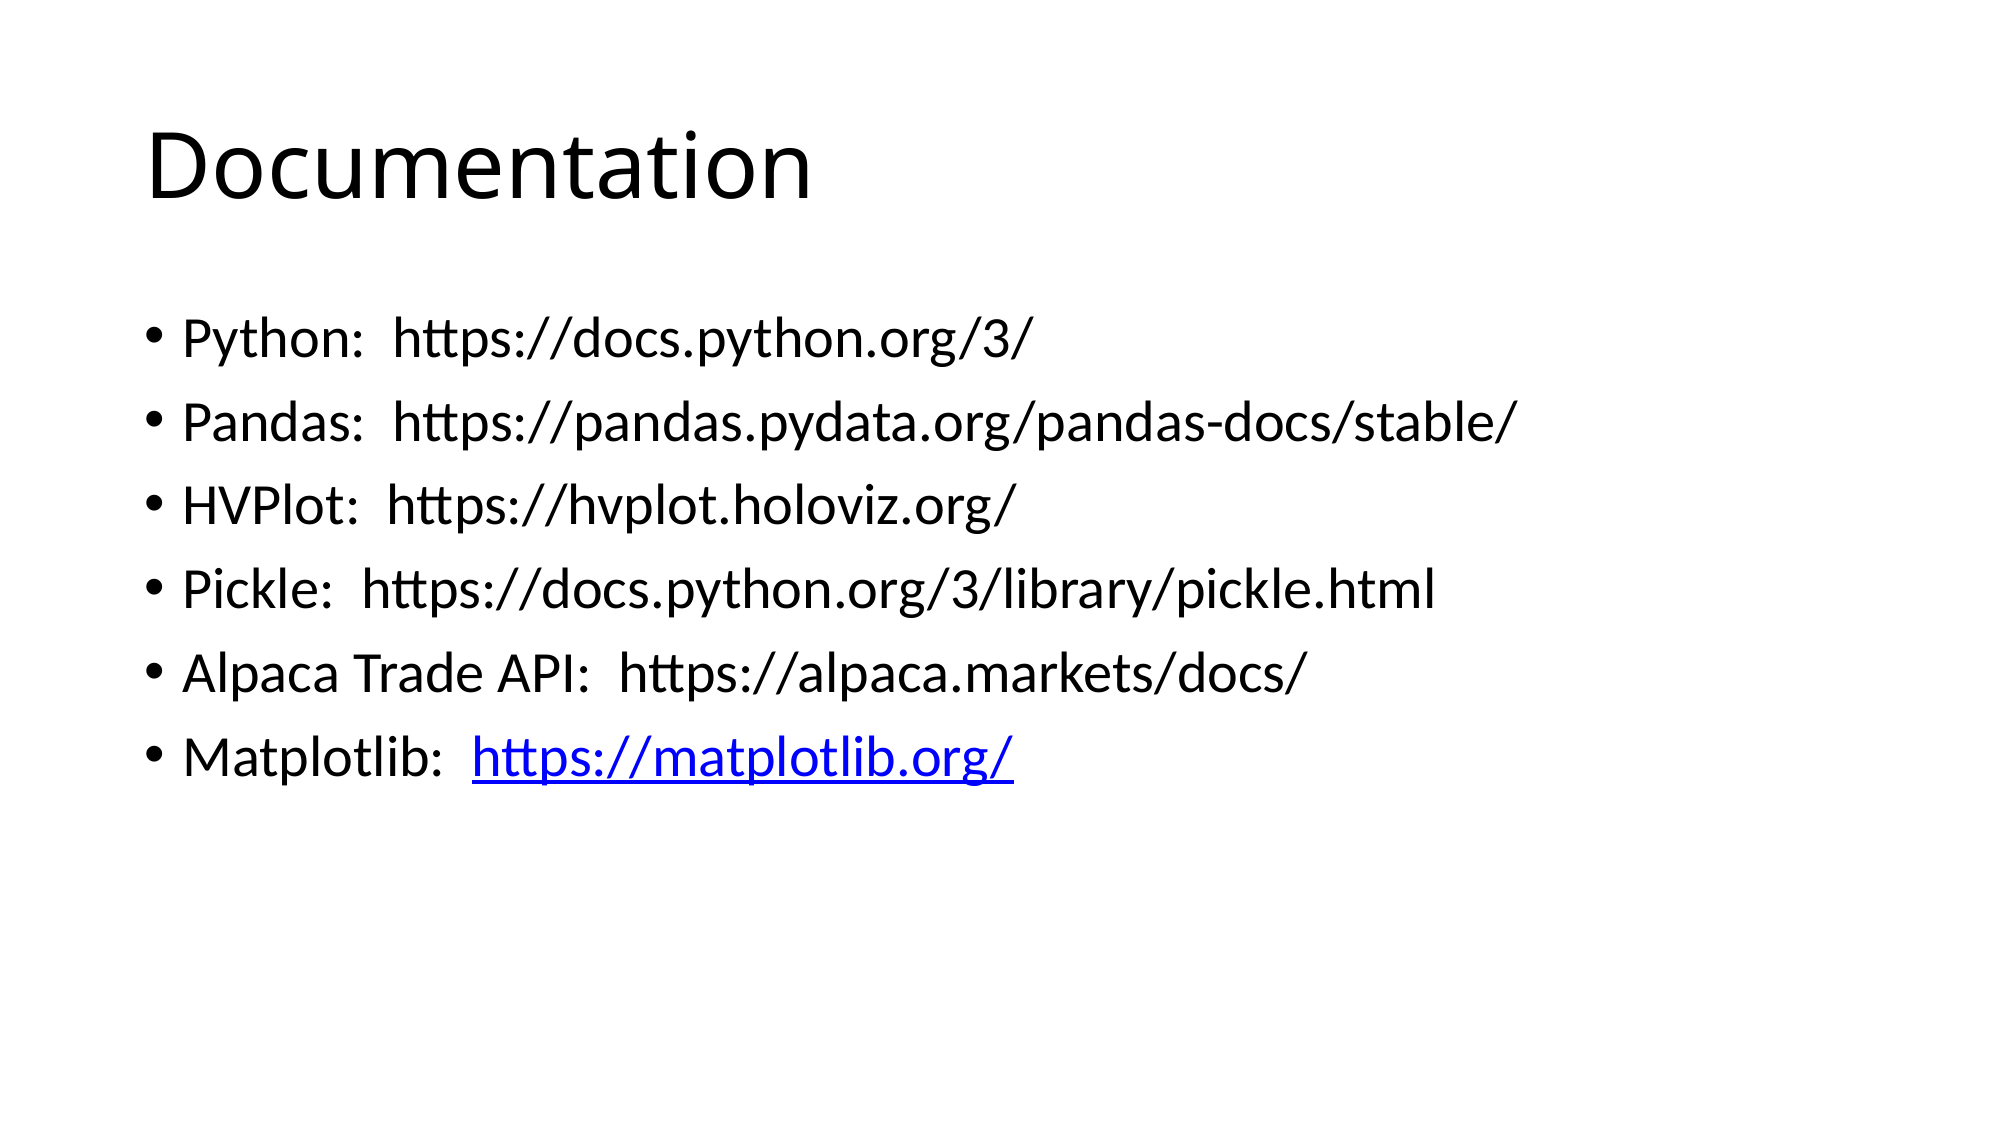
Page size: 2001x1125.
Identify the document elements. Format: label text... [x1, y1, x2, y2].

list Python: https://docs.python.org/3/ Pandas: https://pandas.pydata.org/pandas-docs/stable/ HVPlot: https://hvplot.holoviz.org/ Pickle: https://docs.python.org/3/library/pickle.html Alpaca Trade API: https://alpaca.markets/docs/ Matplotlib: https://matplotlib.org/ [136, 298, 1863, 1014]
title Documentation [136, 59, 1863, 278]
